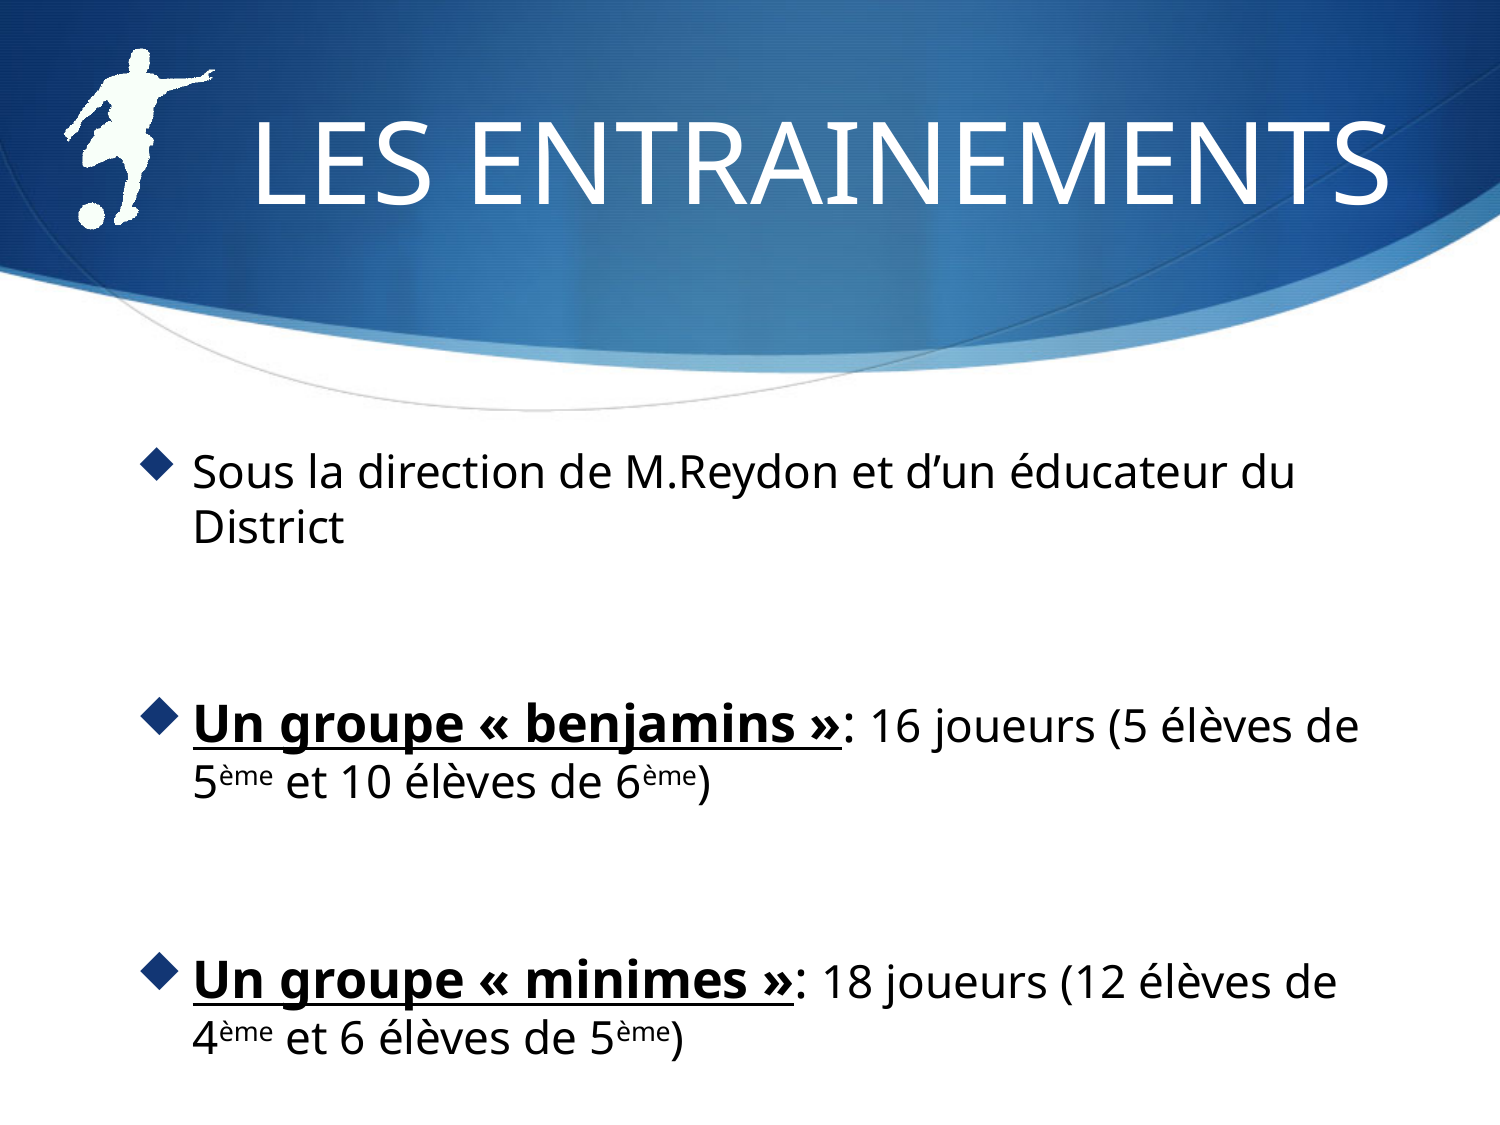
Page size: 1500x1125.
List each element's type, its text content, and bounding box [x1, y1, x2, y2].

picture [0, 0, 1500, 1125]
list Sous la direction de M.Reydon et d’un éducateur du District Un groupe « benjamins »: 16 joueurs (5 élèves de 5ème et 10 élèves de 6ème) Un groupe « minimes »: 18 joueurs (12 élèves de 4ème et 6 élèves de 5ème) [121, 434, 1379, 862]
title LES ENTRAINEMENTS [146, 64, 1497, 253]
